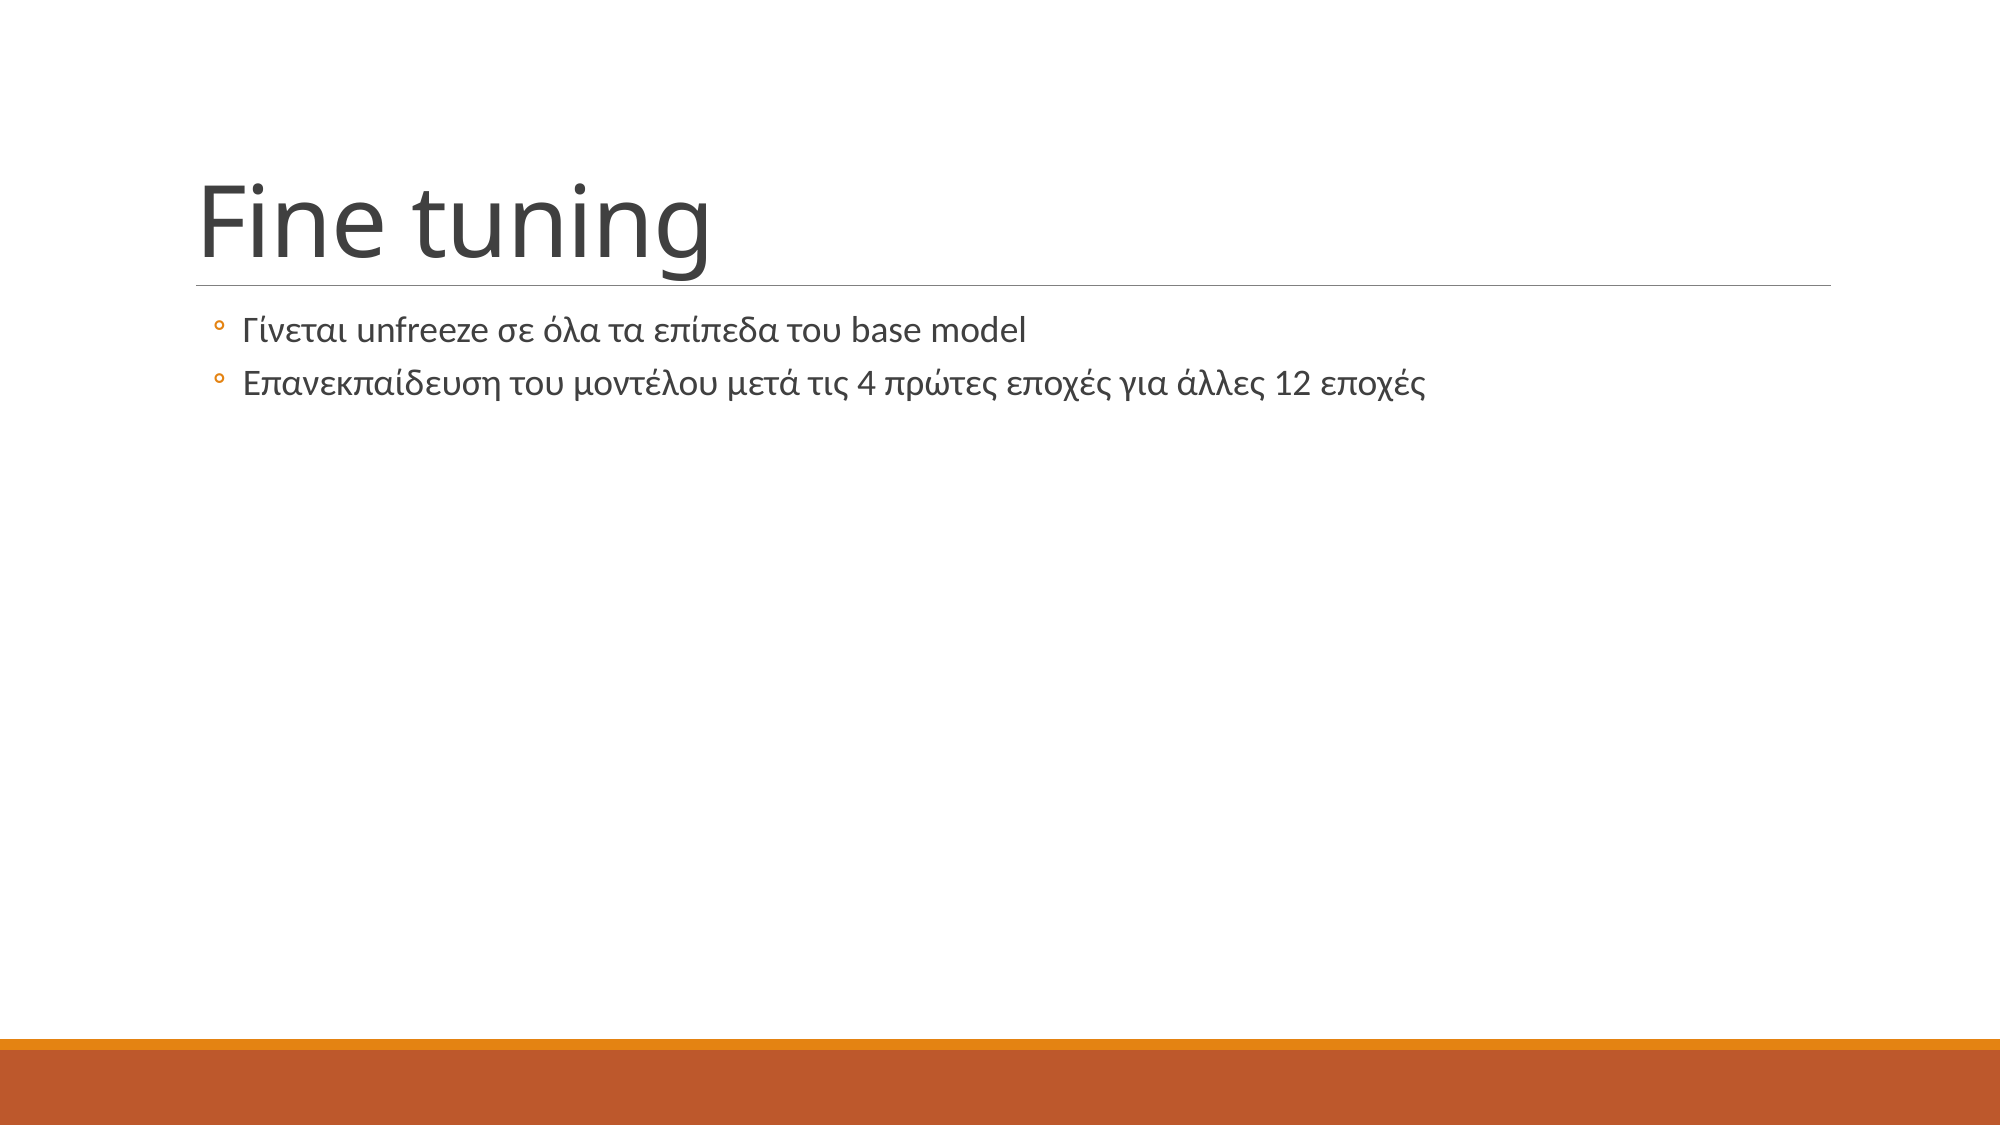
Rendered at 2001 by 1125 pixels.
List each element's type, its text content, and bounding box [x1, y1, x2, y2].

title Fine tuning [180, 47, 1830, 285]
list Γίνεται unfreeze σε όλα τα επίπεδα του base model Επανεκπαίδευση του μοντέλου μετά τις 4 πρώτες εποχές για άλλες 12 εποχές [180, 302, 1830, 963]
